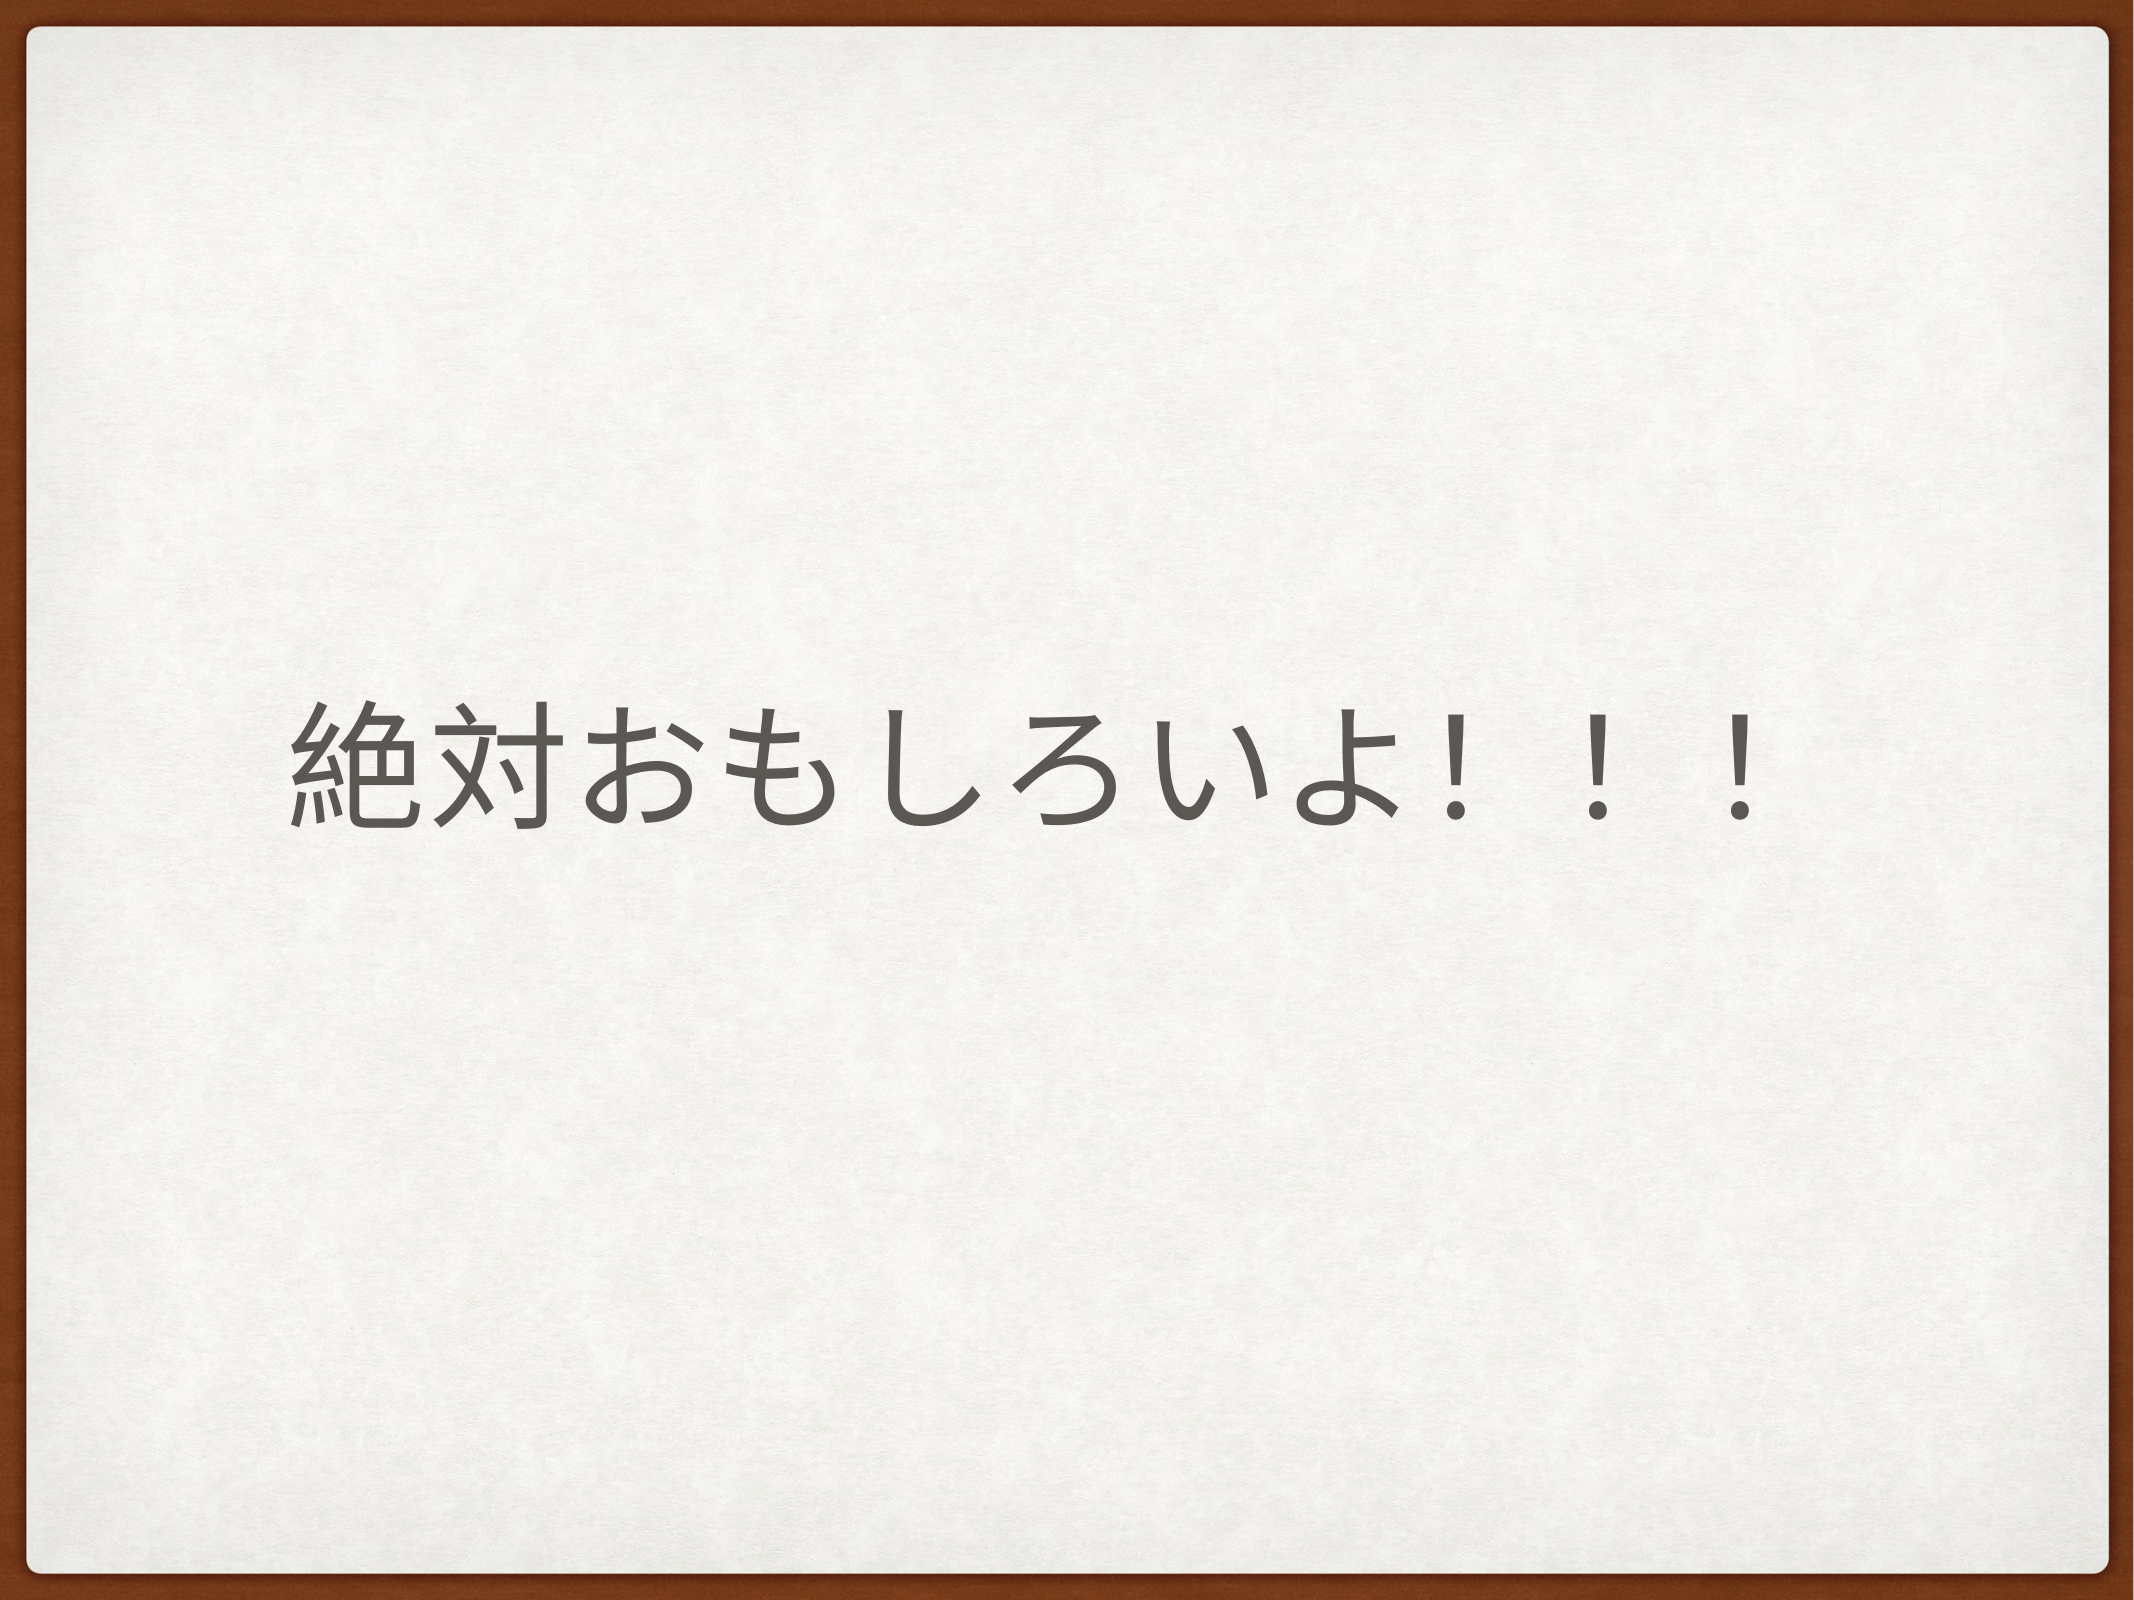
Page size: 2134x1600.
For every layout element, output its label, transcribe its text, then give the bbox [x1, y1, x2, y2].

picture [0, 0, 2134, 1600]
title 絶対おもしろいよ！！！ [109, 671, 2024, 929]
